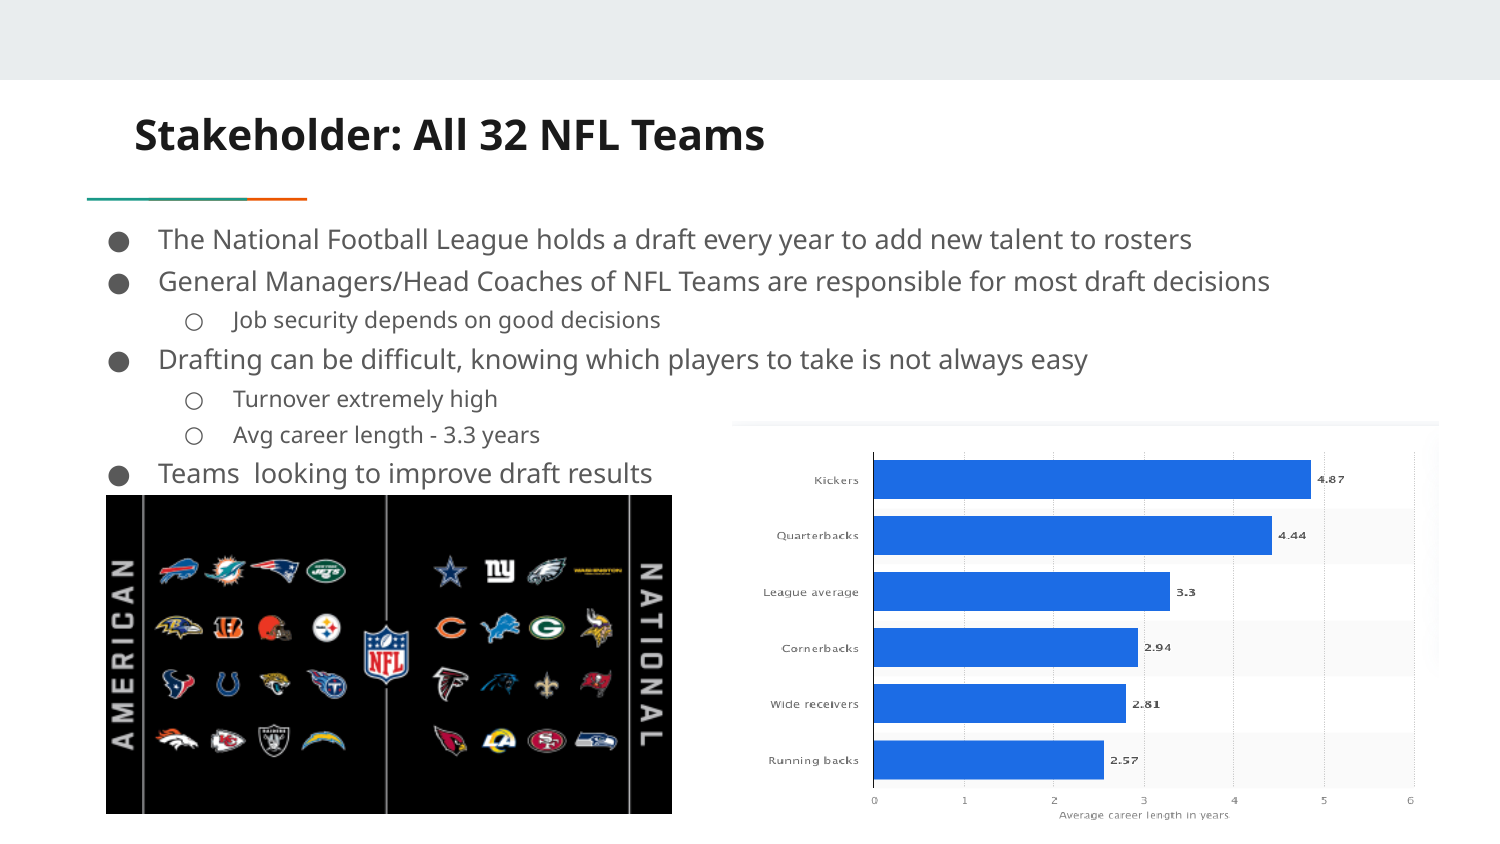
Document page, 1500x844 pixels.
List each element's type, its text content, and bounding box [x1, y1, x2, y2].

picture [106, 495, 673, 814]
title Stakeholder: All 32 NFL Teams [119, 90, 1381, 179]
list The National Football League holds a draft every year to add new talent to rosters General Managers/Head Coaches of NFL Teams are responsible for most draft decisions Job security depends on good decisions Drafting can be difficult, knowing which players to take is not always easy Turnover extremely high Avg career length - 3.3 years Teams looking to improve draft results [68, 200, 1439, 572]
picture [731, 421, 1439, 833]
